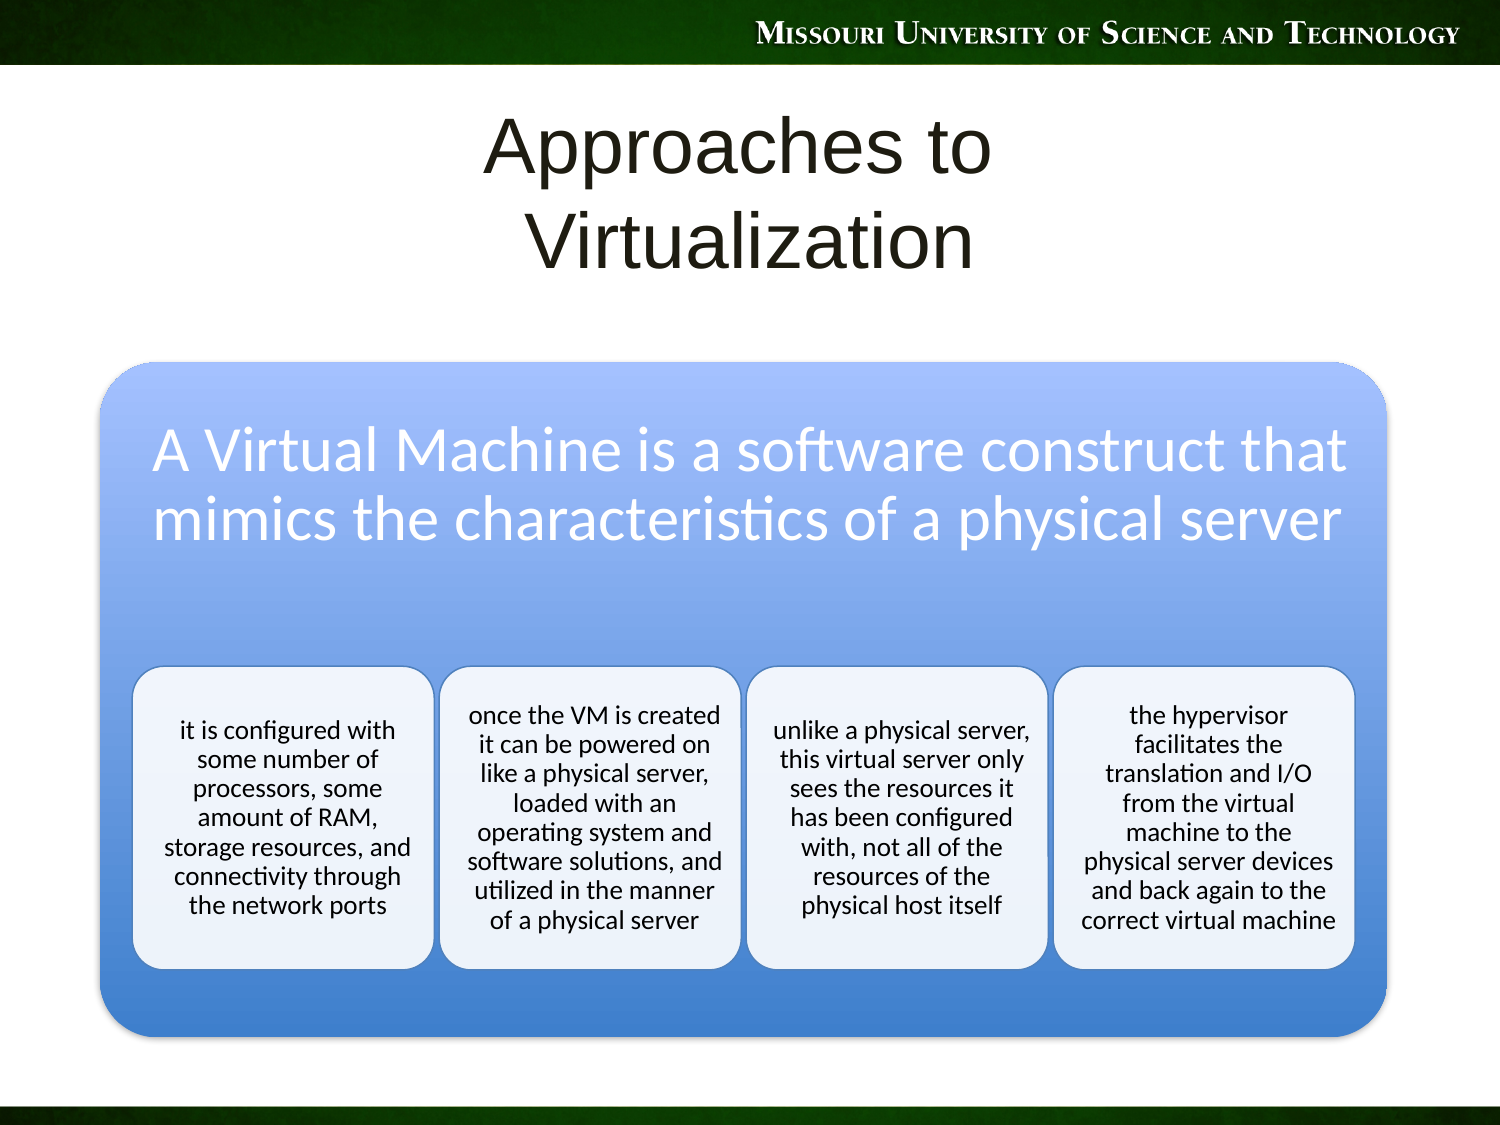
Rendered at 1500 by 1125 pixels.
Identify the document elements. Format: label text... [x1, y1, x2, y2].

title Approaches to Virtualization [87, 87, 1413, 292]
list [99, 362, 1388, 1038]
picture [0, 0, 1500, 1125]
